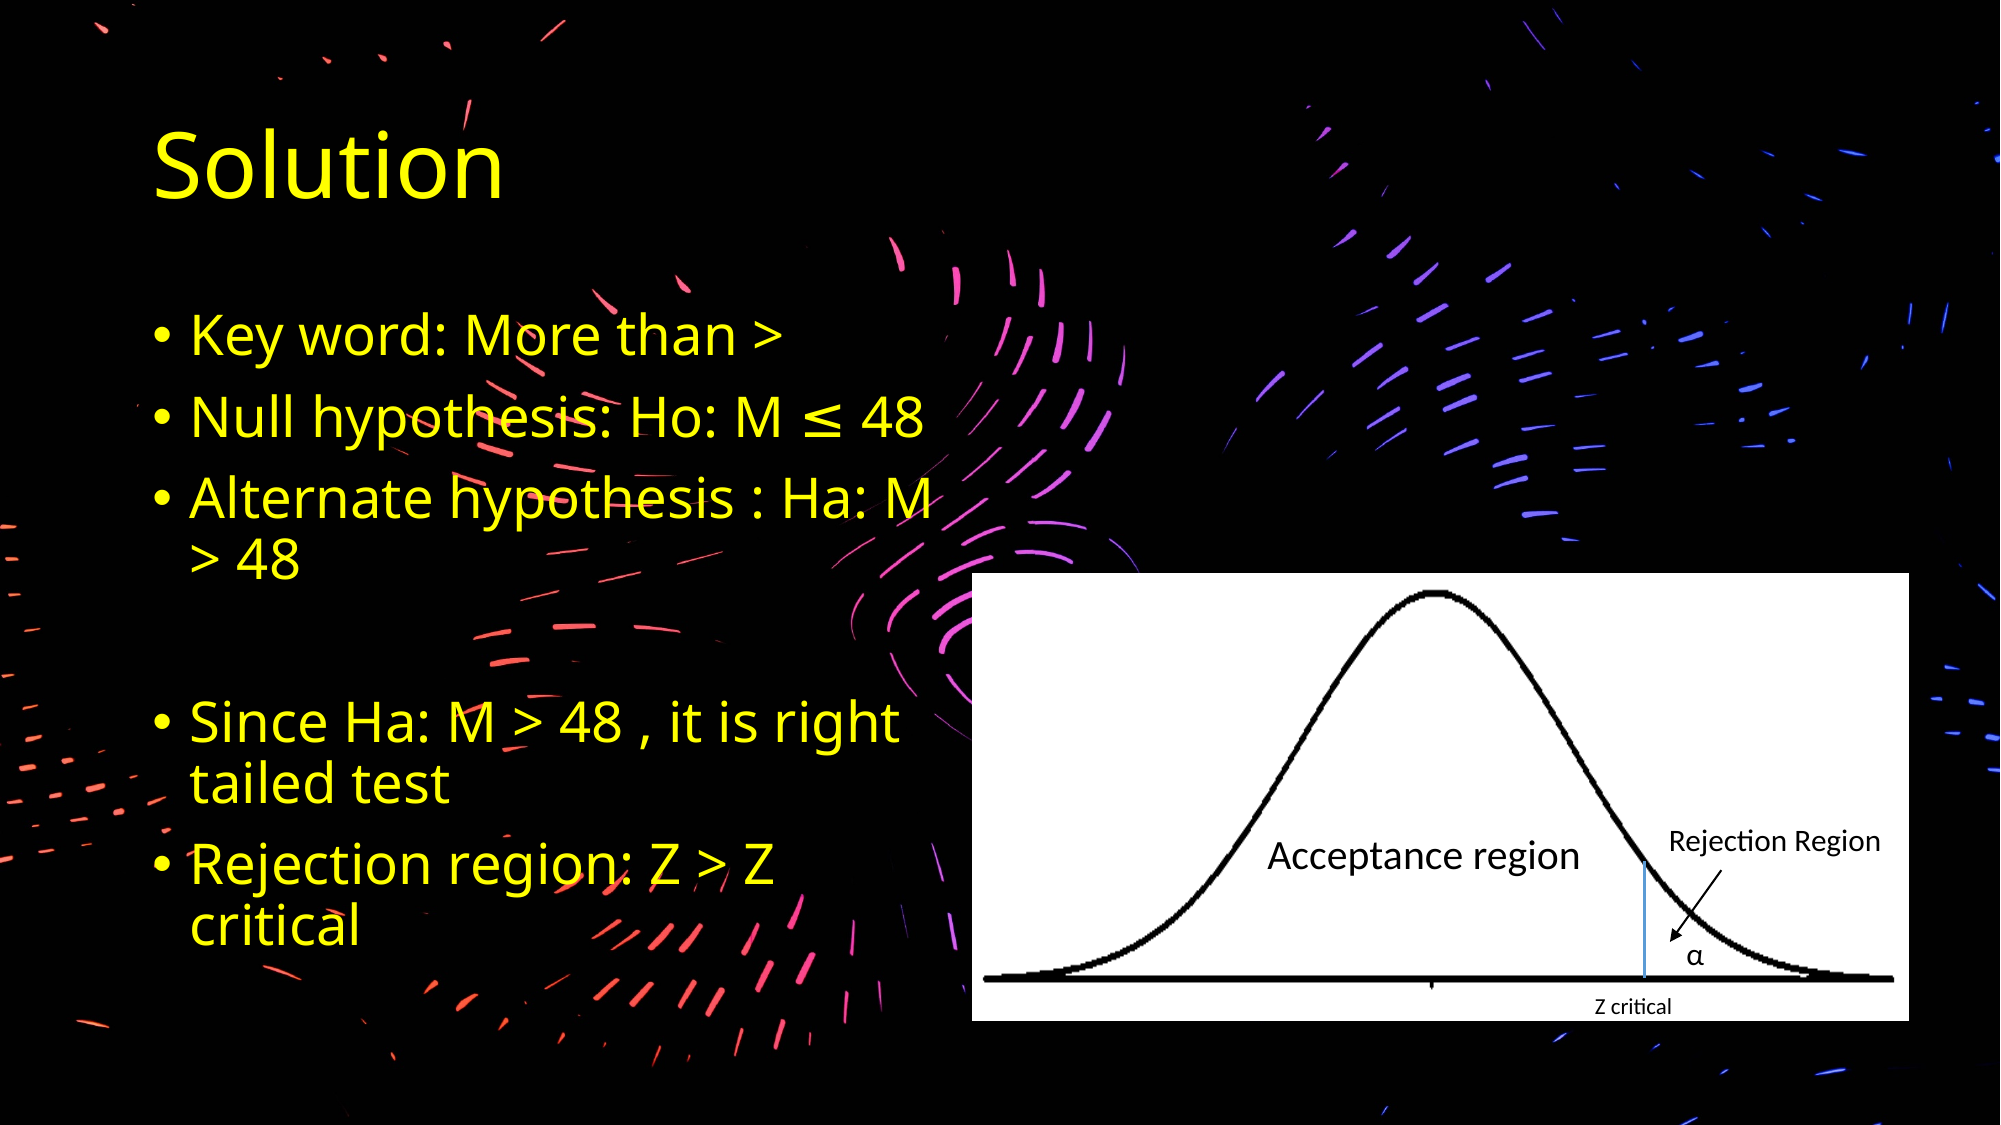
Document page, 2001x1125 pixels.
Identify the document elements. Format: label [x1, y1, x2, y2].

picture [0, 0, 2000, 1125]
text_box [1669, 870, 1722, 942]
